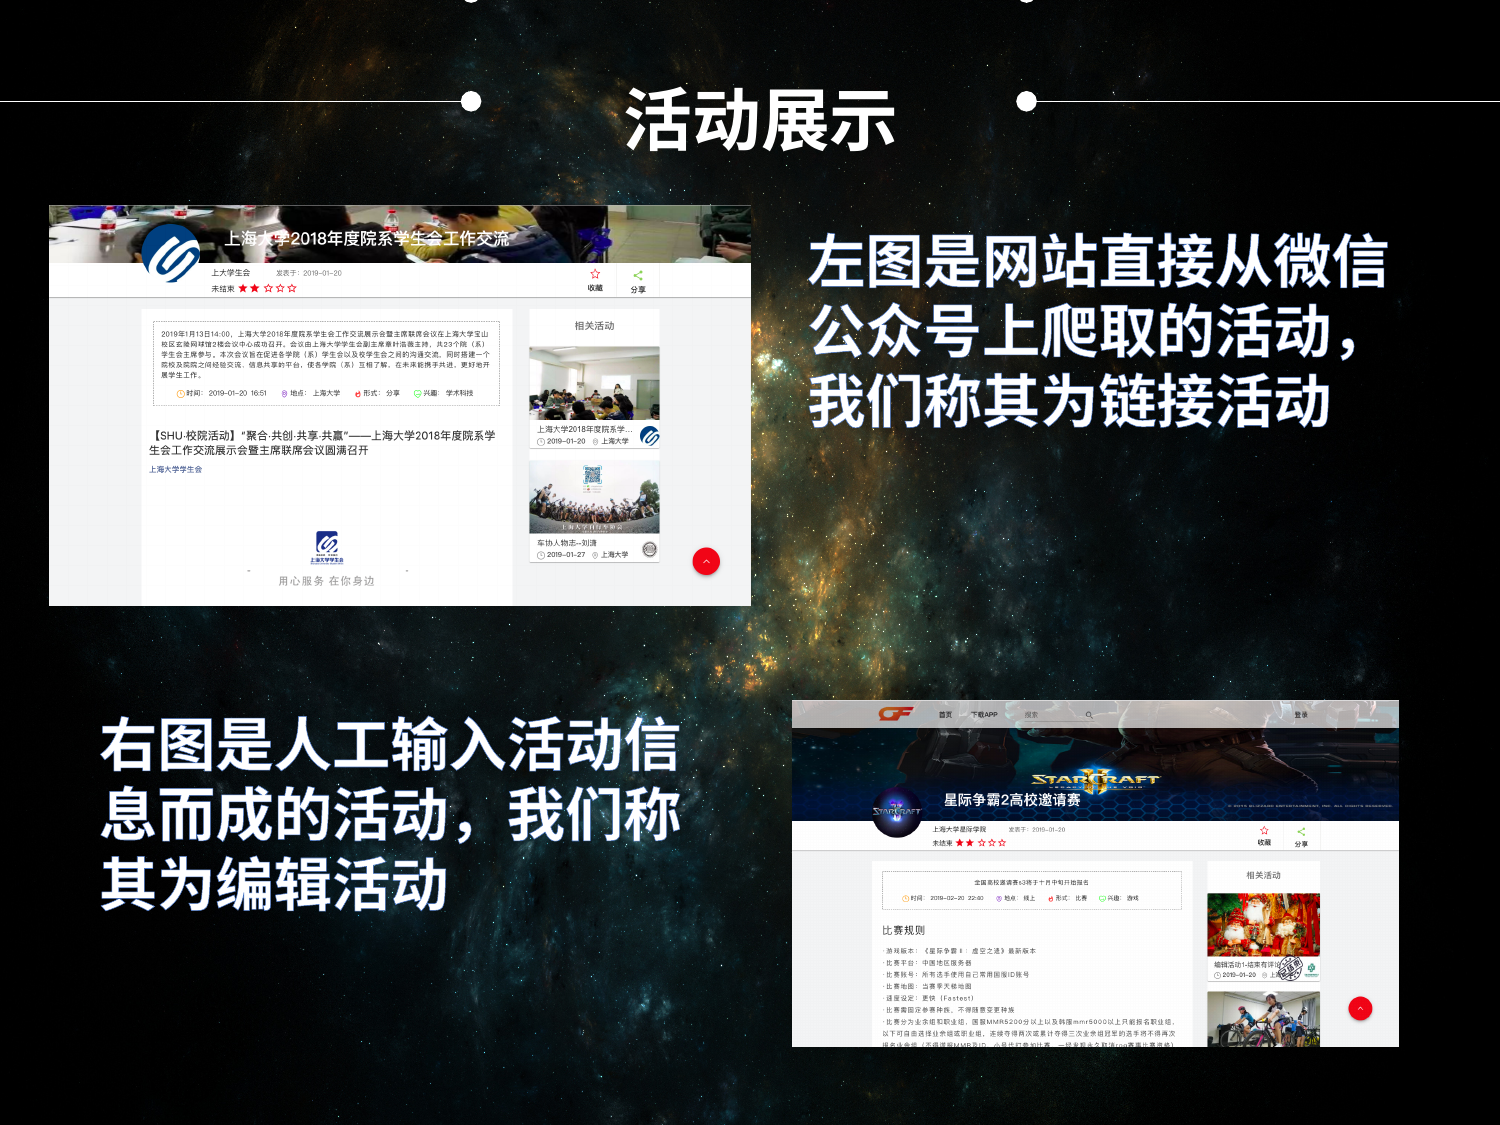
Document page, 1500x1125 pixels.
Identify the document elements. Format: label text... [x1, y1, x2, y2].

picture [0, 0, 1500, 1125]
text_box 右图是人工输入活动信息而成的活动，我们称其为编辑活动 [84, 700, 716, 925]
text_box 左图是网站直接从微信公众号上爬取的活动，我们称其为链接活动 [792, 216, 1424, 442]
text_box 活动展示 [608, 69, 1017, 167]
